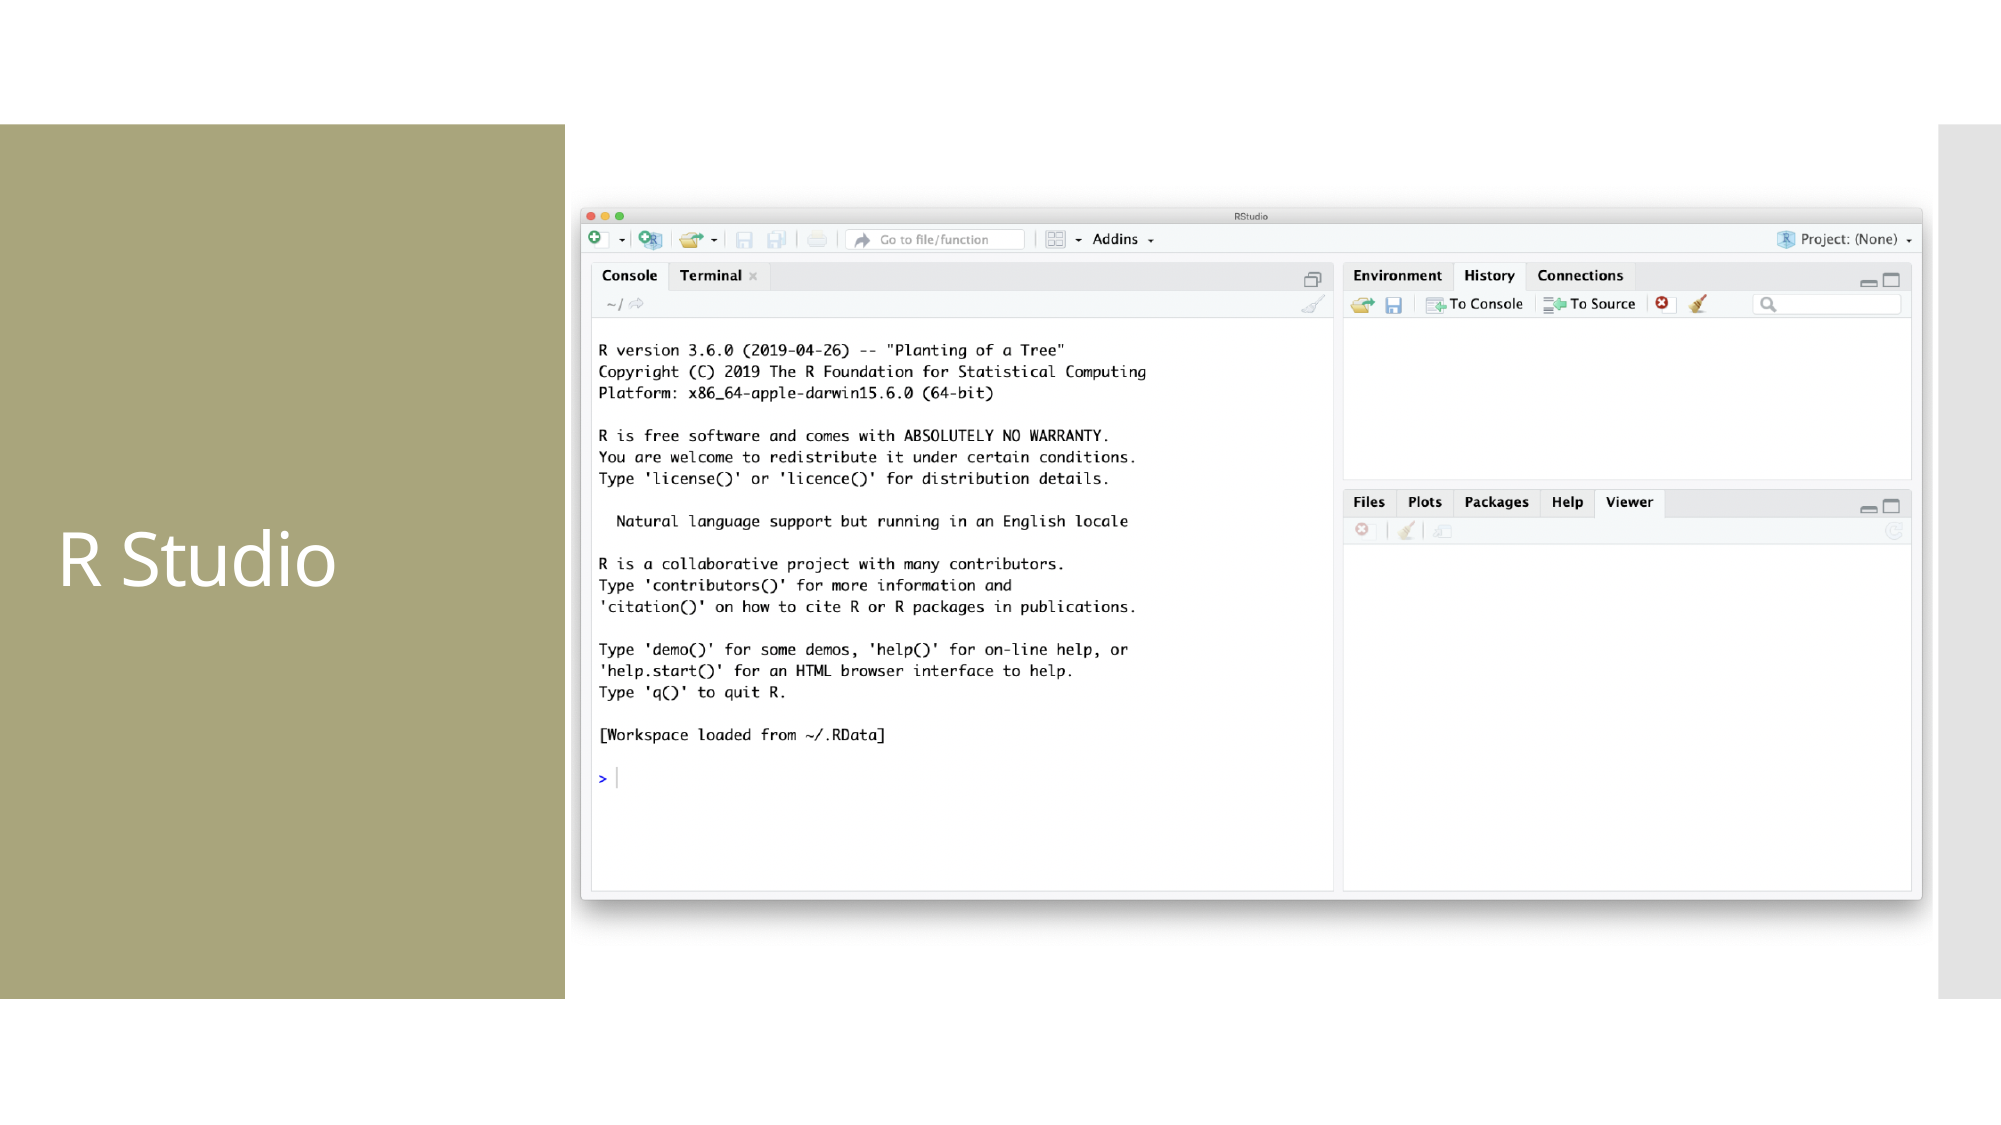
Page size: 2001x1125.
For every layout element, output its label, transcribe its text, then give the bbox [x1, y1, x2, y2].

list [570, 184, 1933, 946]
title R Studio [41, 184, 525, 940]
